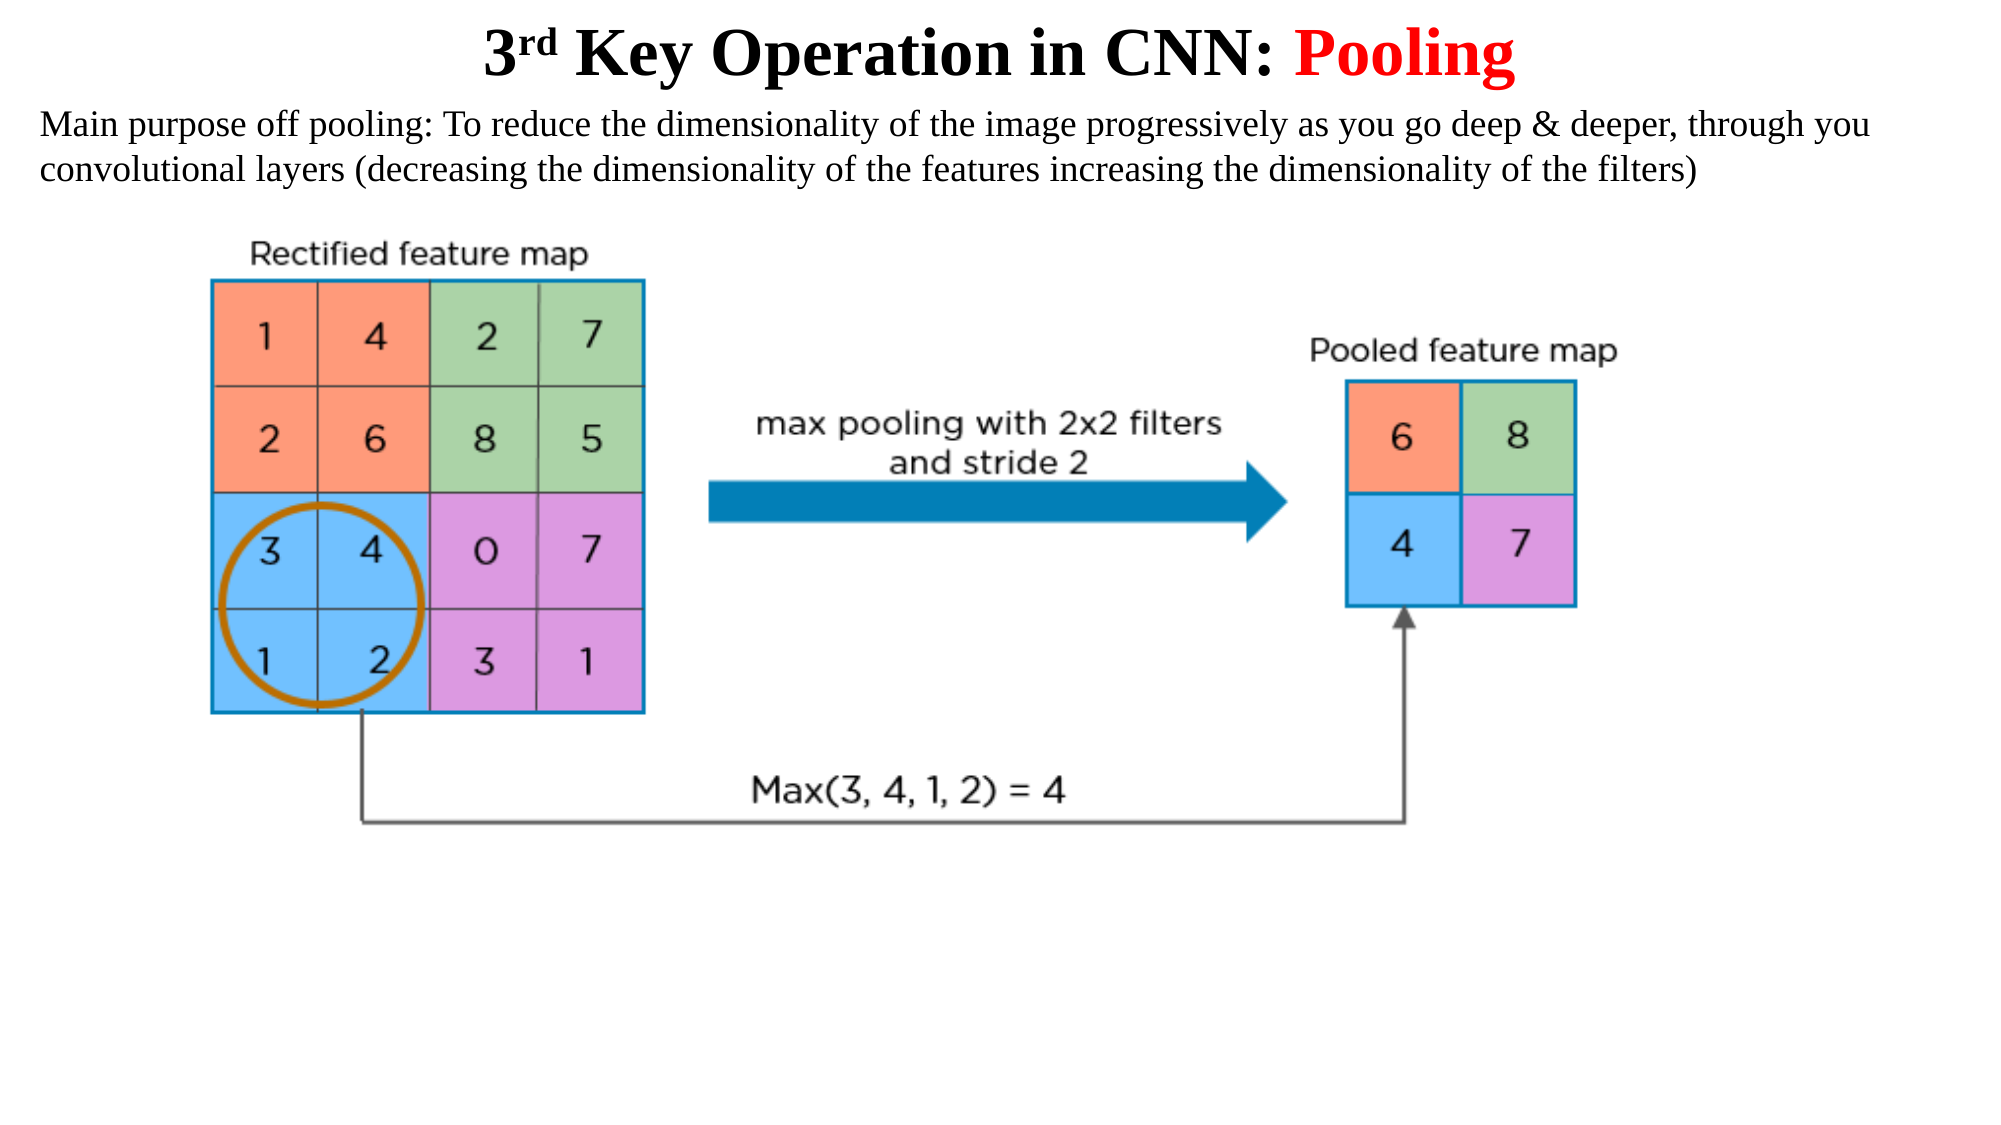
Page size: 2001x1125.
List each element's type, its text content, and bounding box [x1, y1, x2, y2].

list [199, 228, 1631, 849]
title 3rd Key Operation in CNN: Pooling [137, 8, 1863, 91]
text_box Main purpose off pooling: To reduce the dimensionality of the image progressively as you go deep & deeper, through you convolutional layers (decreasing the dimensionality of the features increasing the dimensionality of the filters) [24, 91, 1943, 196]
